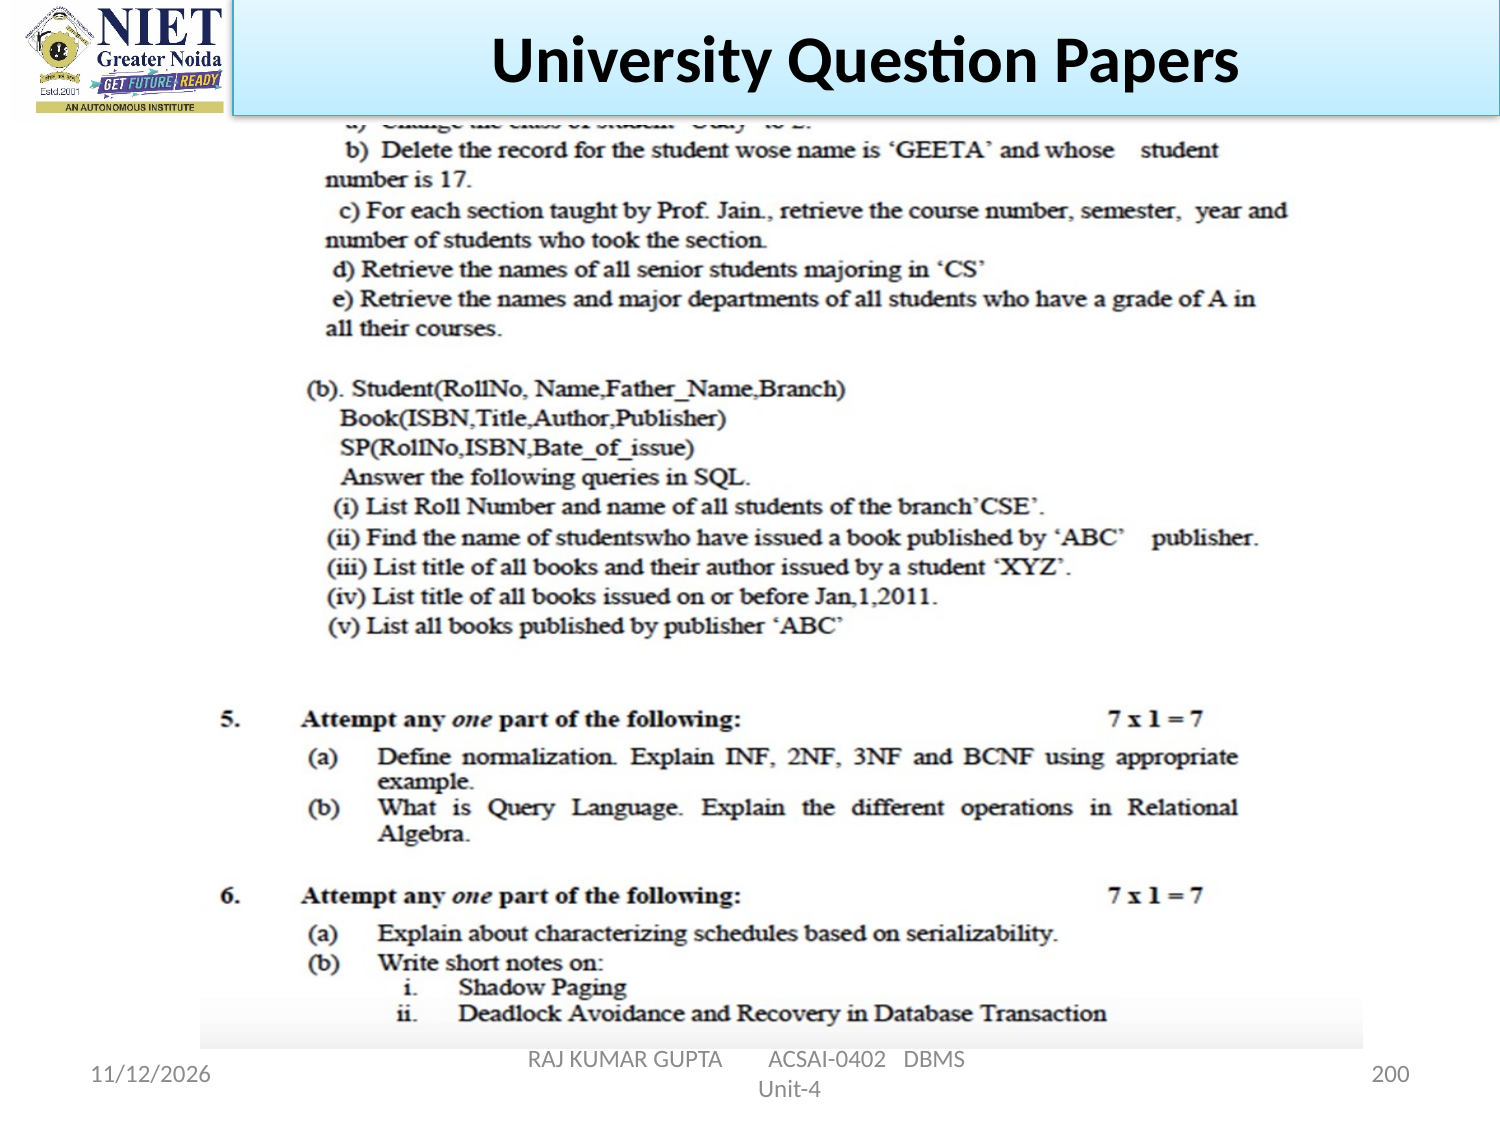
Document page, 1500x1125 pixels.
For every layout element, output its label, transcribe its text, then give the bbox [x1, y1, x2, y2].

picture [10, 0, 237, 124]
footer RAJ KUMAR GUPTA ACSAI-0402 DBMS Unit-4 [512, 1056, 988, 1103]
title University Question Papers [239, 0, 1500, 116]
slide_number 200 [1074, 1042, 1425, 1103]
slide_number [75, 1042, 425, 1103]
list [199, 125, 1363, 1049]
